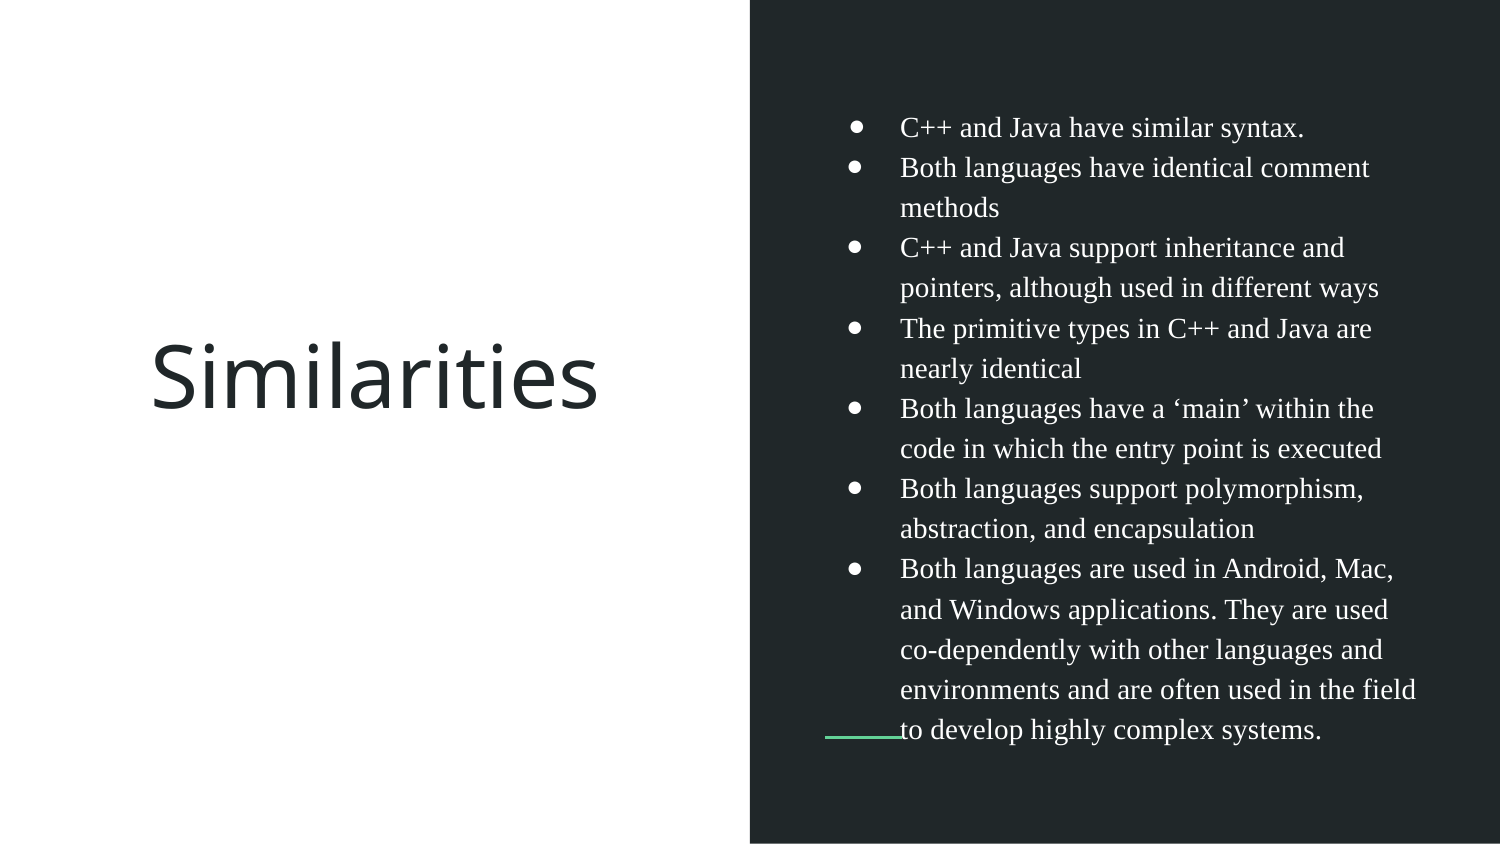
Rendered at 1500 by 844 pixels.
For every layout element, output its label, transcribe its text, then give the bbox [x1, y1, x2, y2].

list C++ and Java have similar syntax. Both languages have identical comment methods C++ and Java support inheritance and pointers, although used in different ways The primitive types in C++ and Java are nearly identical Both languages have a ‘main’ within the code in which the entry point is executed Both languages support polymorphism, abstraction, and encapsulation Both languages are used in Android, Mac, and Windows applications. They are used co-dependently with other languages and environments and are often used in the field to develop highly complex systems. [810, 20, 1440, 828]
title Similarities [43, 298, 708, 546]
